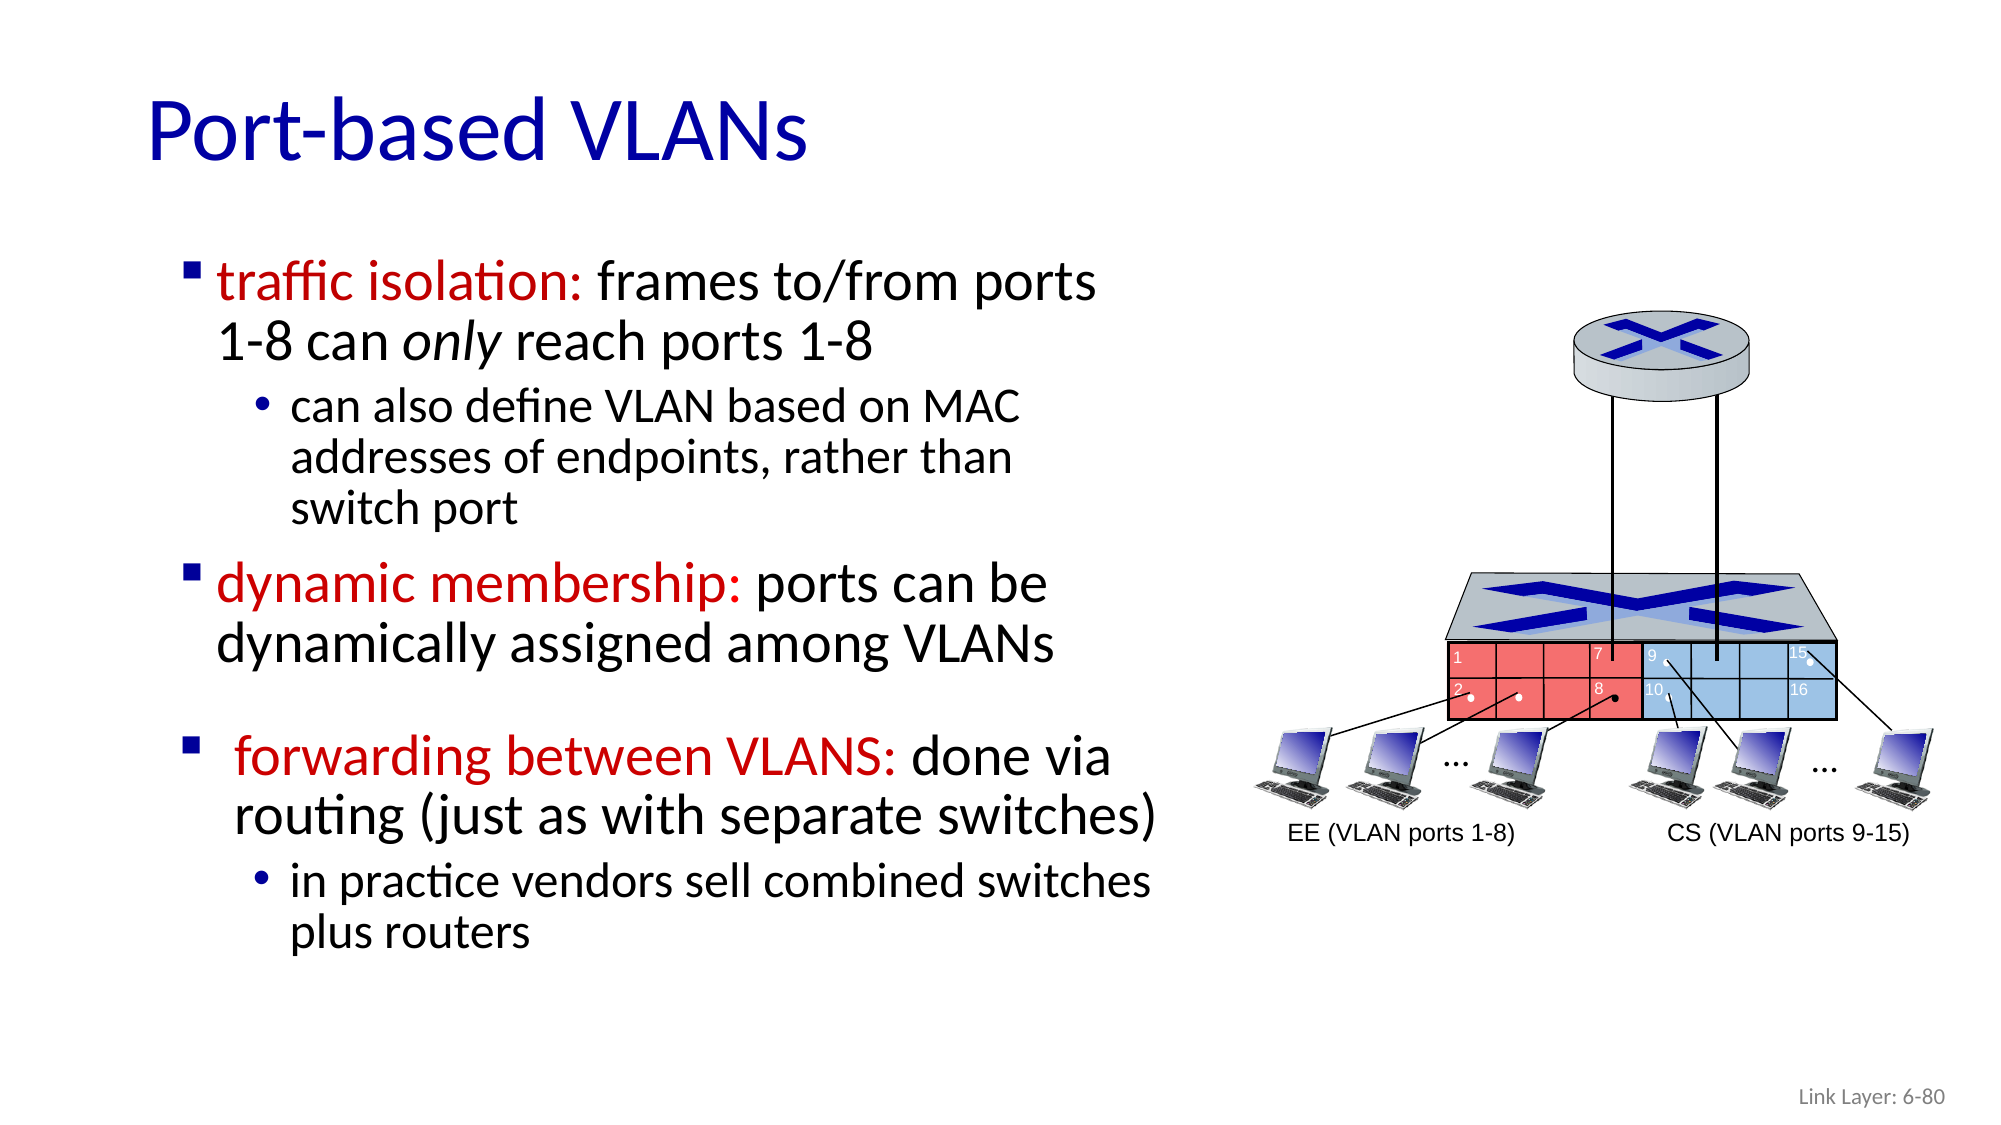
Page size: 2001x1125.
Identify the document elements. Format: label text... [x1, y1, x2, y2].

text_box CS (VLAN ports 9-15) [1750, 808, 2000, 854]
slide_number Link Layer: 6-80 [1510, 1065, 1961, 1125]
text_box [1750, 723, 1794, 816]
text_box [1750, 641, 1837, 721]
title Port-based VLANs [131, 57, 1857, 205]
text_box traffic isolation: frames to/from ports 1-8 can only reach ports 1-8 can also define VLAN based on MAC addresses of endpoints, rather than switch port [163, 245, 1161, 310]
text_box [1835, 724, 1936, 817]
text_box … [1797, 727, 1835, 788]
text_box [1750, 572, 1838, 641]
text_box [163, 310, 1750, 986]
